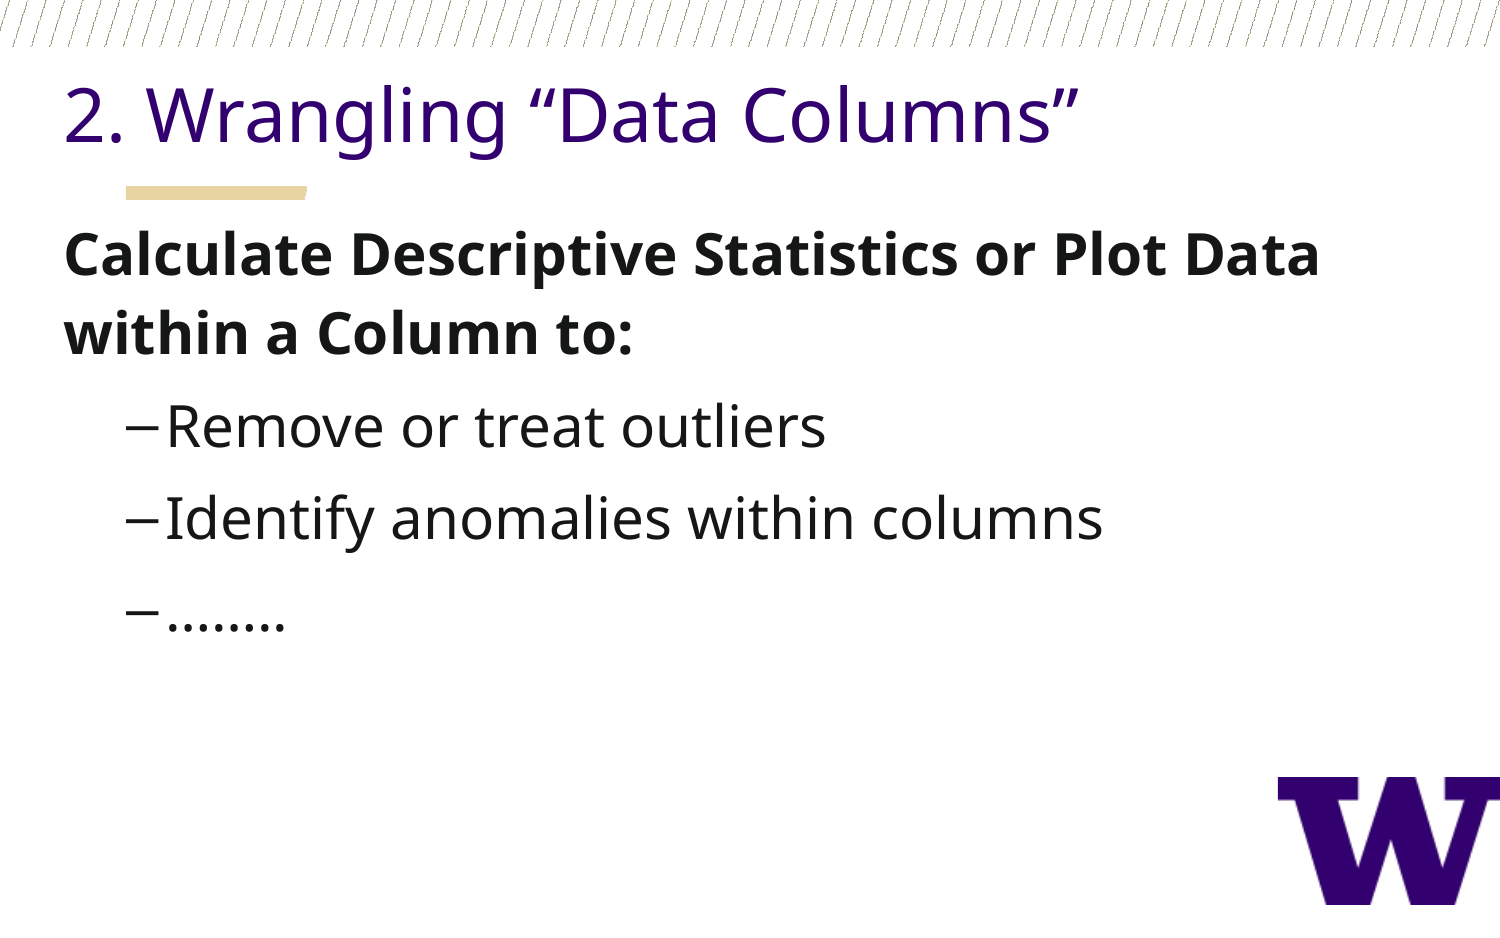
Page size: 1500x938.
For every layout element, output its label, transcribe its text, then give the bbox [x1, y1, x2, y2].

list 2. Wrangling “Data Columns” [48, 37, 1453, 199]
list Calculate Descriptive Statistics or Plot Data within a Column to: Remove or treat outliers Identify anomalies within columns …….. [48, 199, 1453, 778]
picture [0, 0, 1500, 47]
